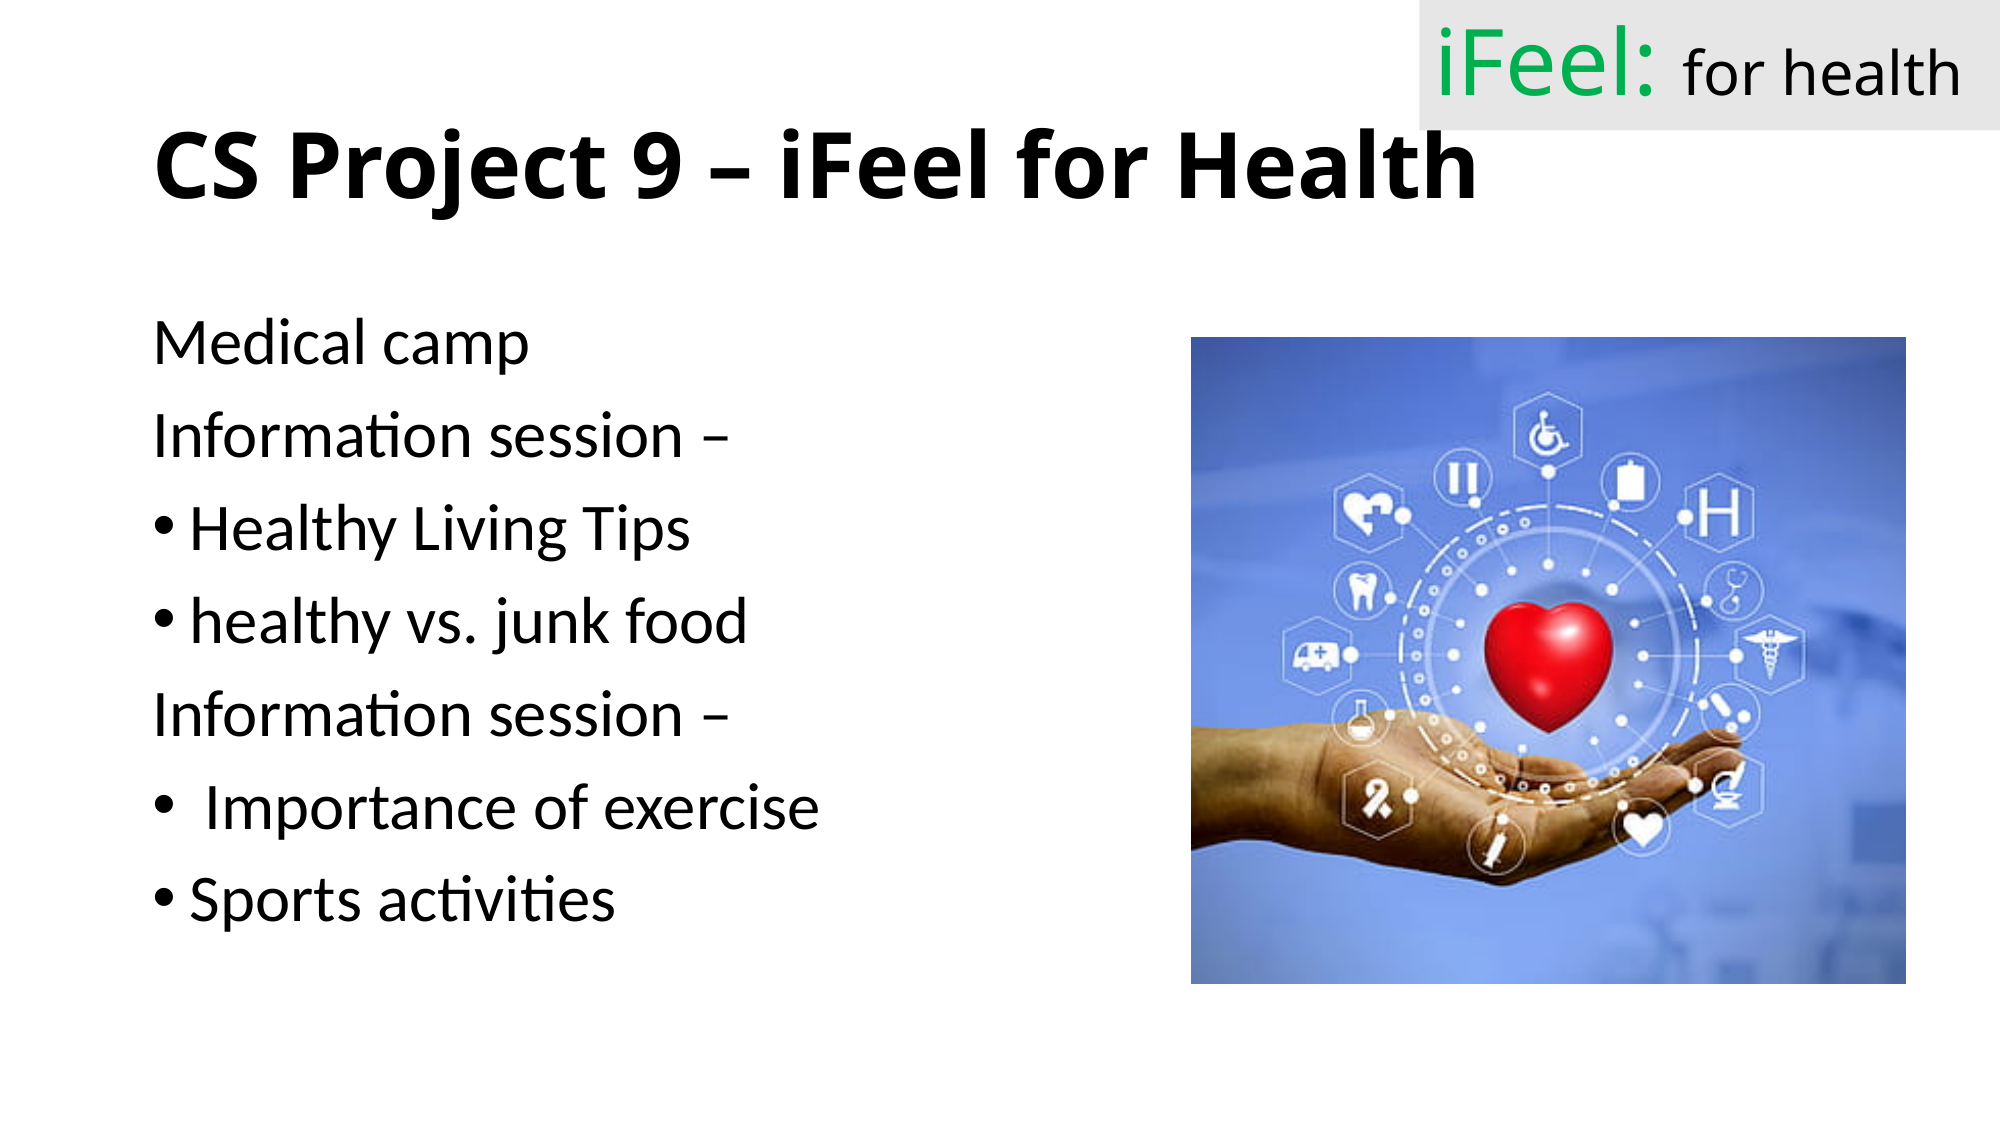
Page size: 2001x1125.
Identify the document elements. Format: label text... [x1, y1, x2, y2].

picture [1191, 337, 1906, 984]
text_box iFeel: for health [1419, 0, 2000, 131]
title CS Project 9 – iFeel for Health [137, 59, 1863, 278]
list Medical camp Information session – Healthy Living Tips healthy vs. junk food Information session – Importance of exercise Sports activities [137, 299, 1420, 1014]
